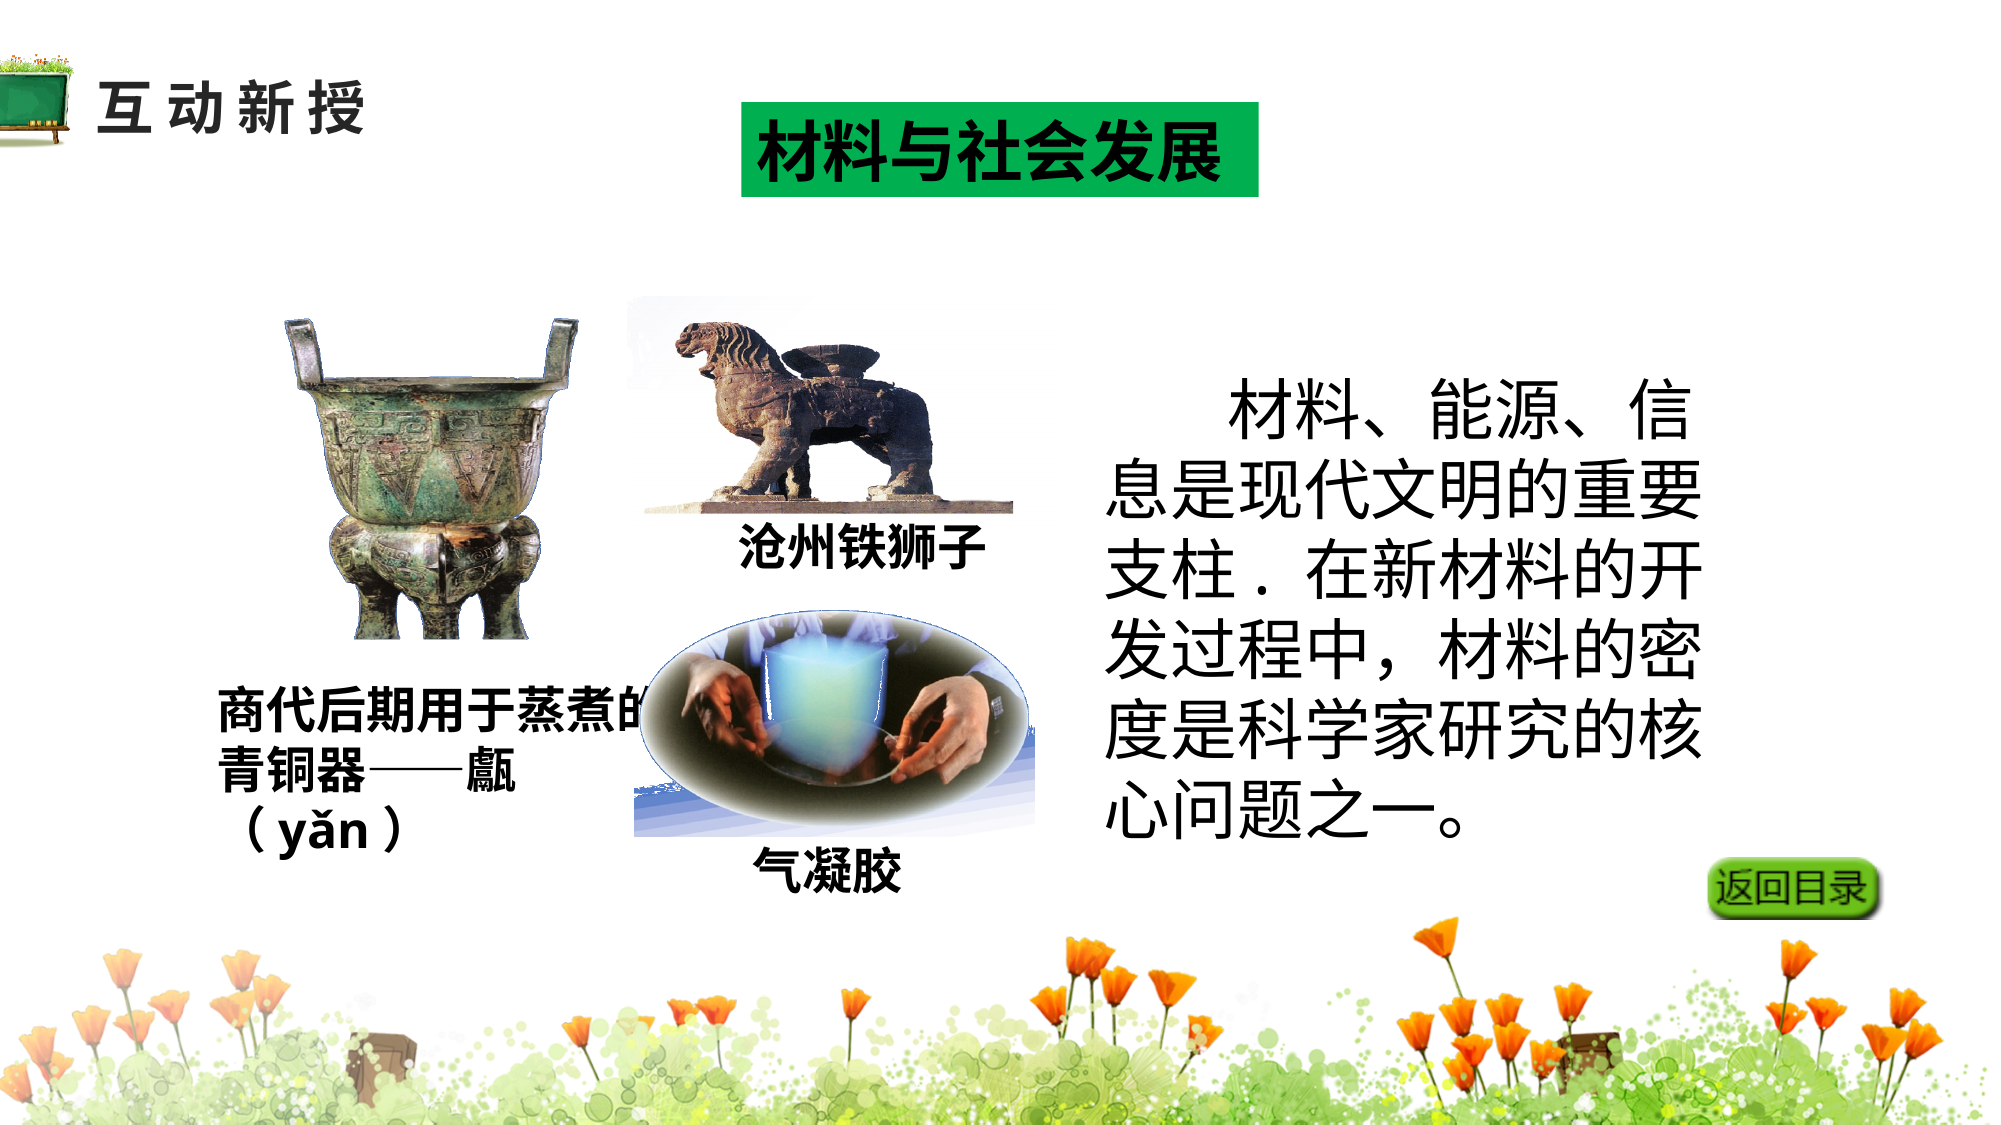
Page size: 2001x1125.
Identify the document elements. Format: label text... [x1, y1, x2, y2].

text_box 互动新授 [57, 63, 405, 149]
text_box 材料与社会发展 [741, 102, 1259, 197]
picture [0, 857, 2001, 1125]
text_box 材料、能源、信息是现代文明的重要支柱. 在新材料的开发过程中，材料的密度是科学家研究的核心问题之一。 [1089, 360, 1755, 855]
picture [0, 38, 74, 163]
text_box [201, 301, 683, 869]
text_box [627, 296, 1059, 585]
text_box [634, 602, 1035, 908]
